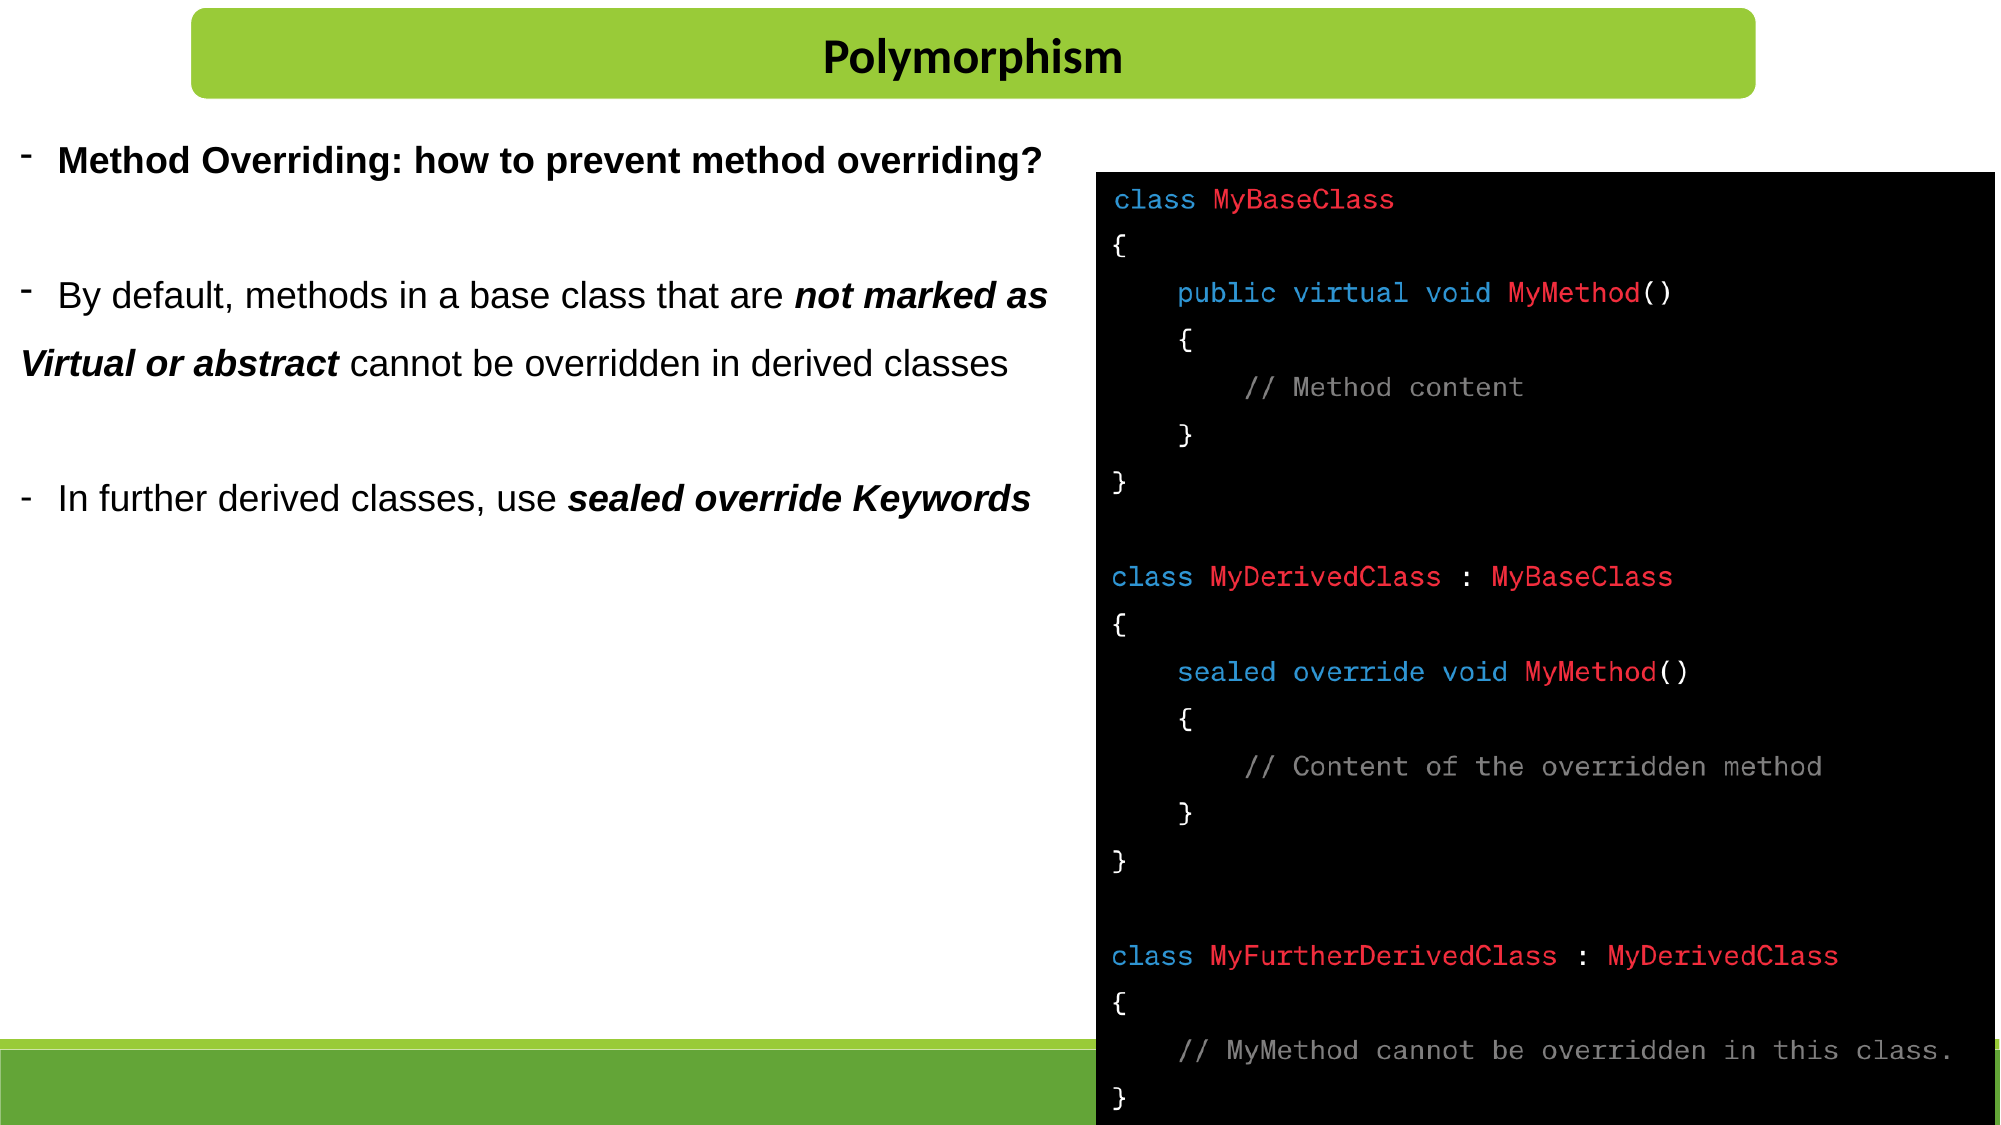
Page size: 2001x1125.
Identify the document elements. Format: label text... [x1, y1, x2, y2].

text_box Method Overriding: how to prevent method overriding? By default, methods in a base class that are not marked as Virtual or abstract cannot be overridden in derived classes In further derived classes, use sealed override Keywords [5, 106, 1995, 1125]
text_box Polymorphism [190, 7, 1757, 100]
picture [1095, 172, 1996, 1125]
